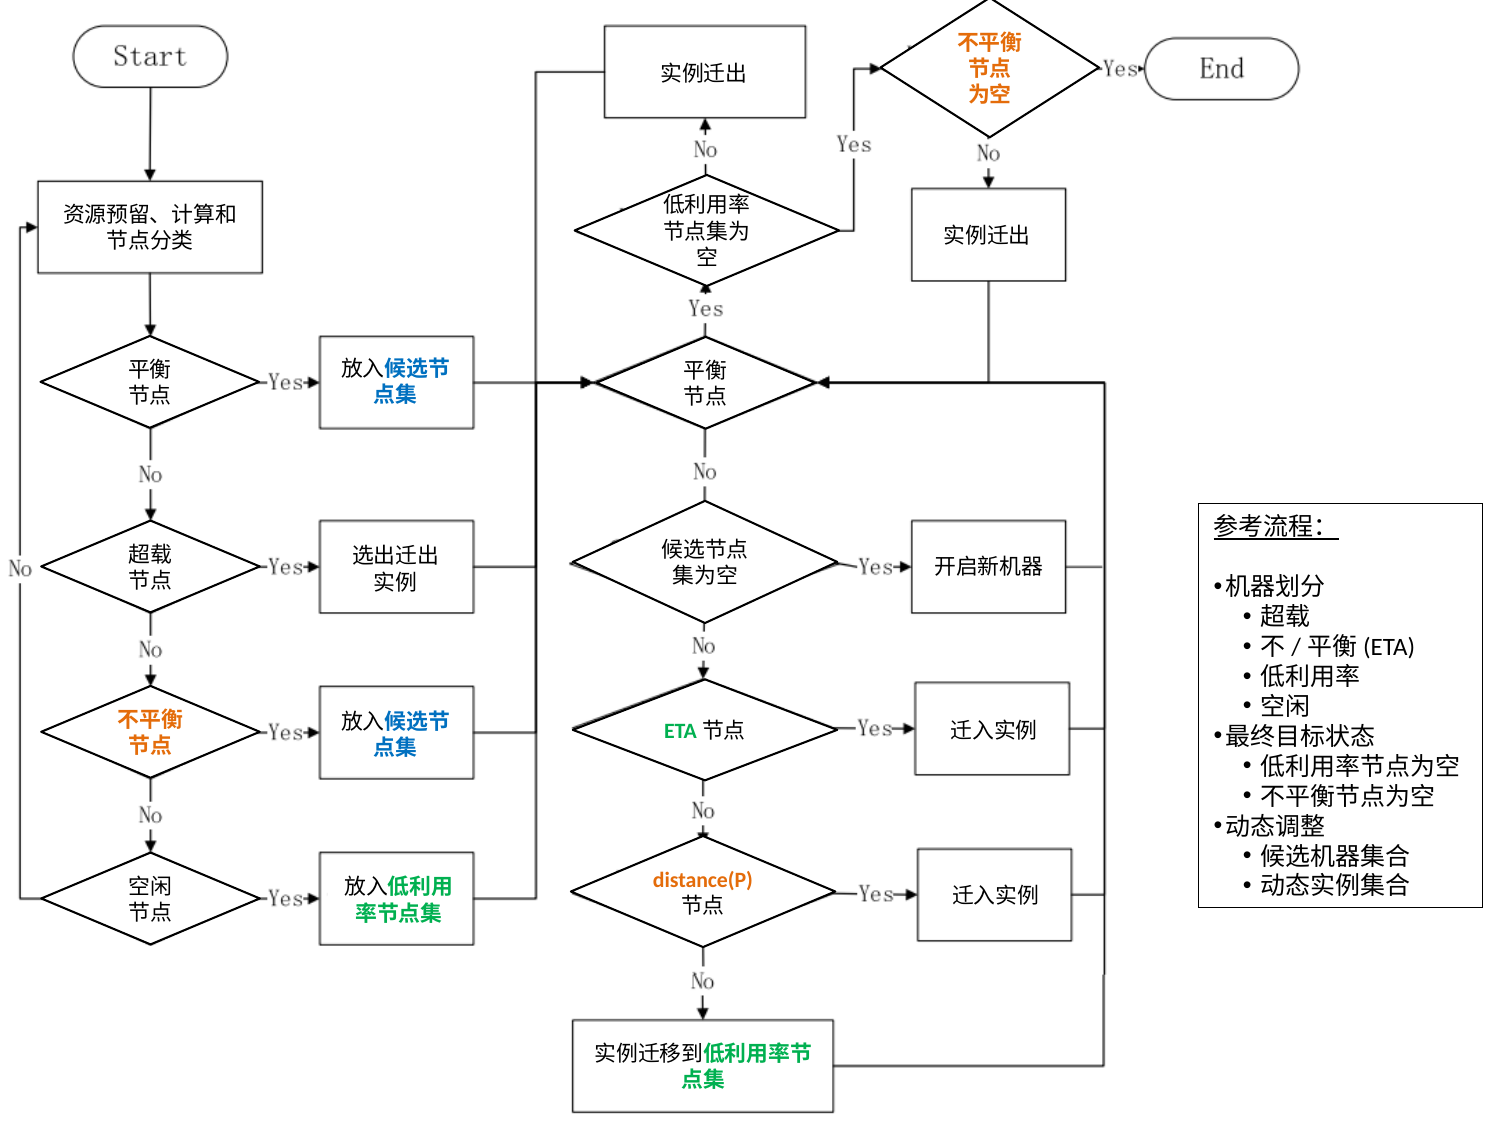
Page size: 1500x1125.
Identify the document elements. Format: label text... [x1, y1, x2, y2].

text_box 参考流程： 机器划分 超载 不/平衡(ETA) 低利用率 空闲 最终目标状态 低利用率节点为空 不平衡节点为空 动态调整 候选机器集合 动态实例集合 [1310, 503, 1483, 908]
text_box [3, 0, 1306, 1117]
